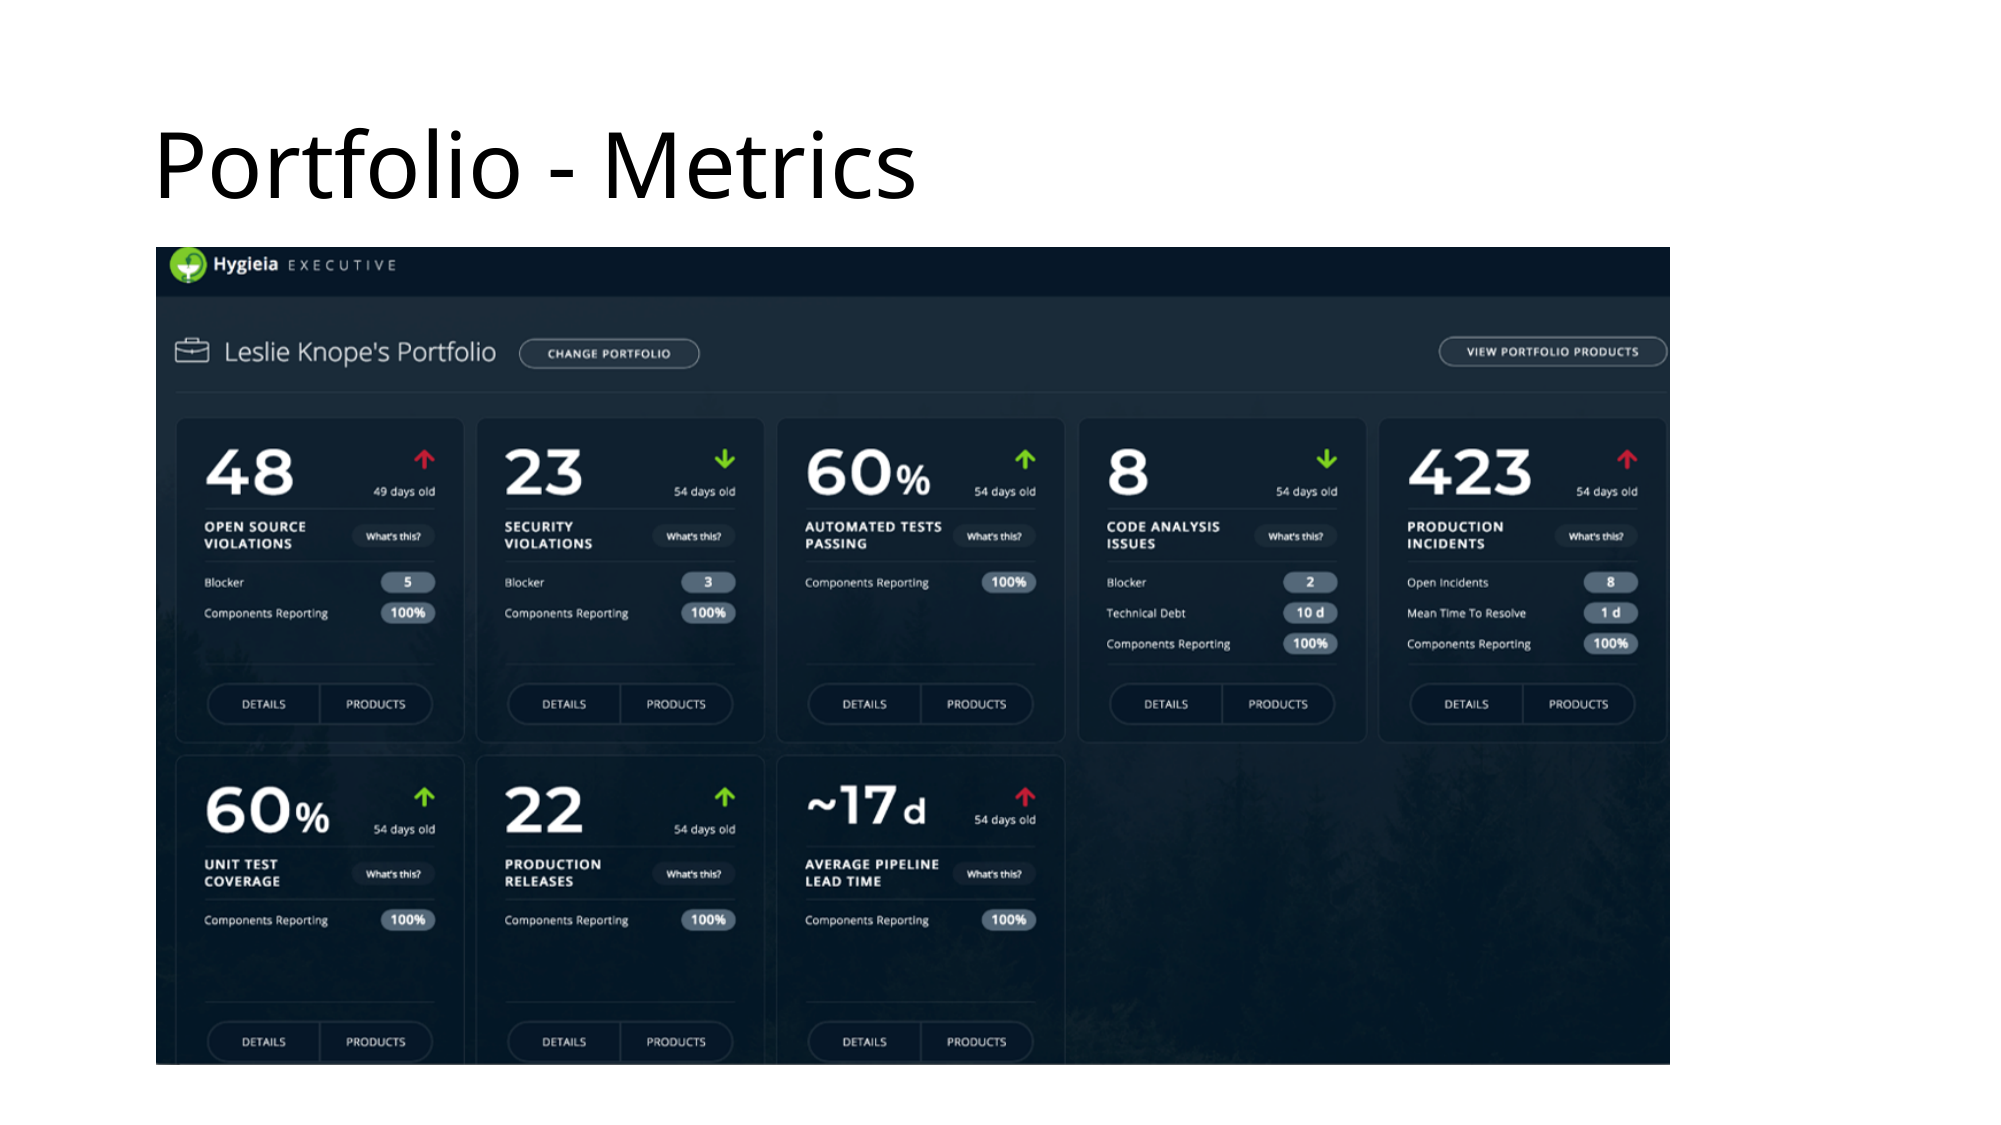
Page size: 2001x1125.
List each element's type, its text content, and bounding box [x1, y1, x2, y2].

title Portfolio - Metrics [137, 59, 1863, 278]
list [156, 247, 1670, 1066]
